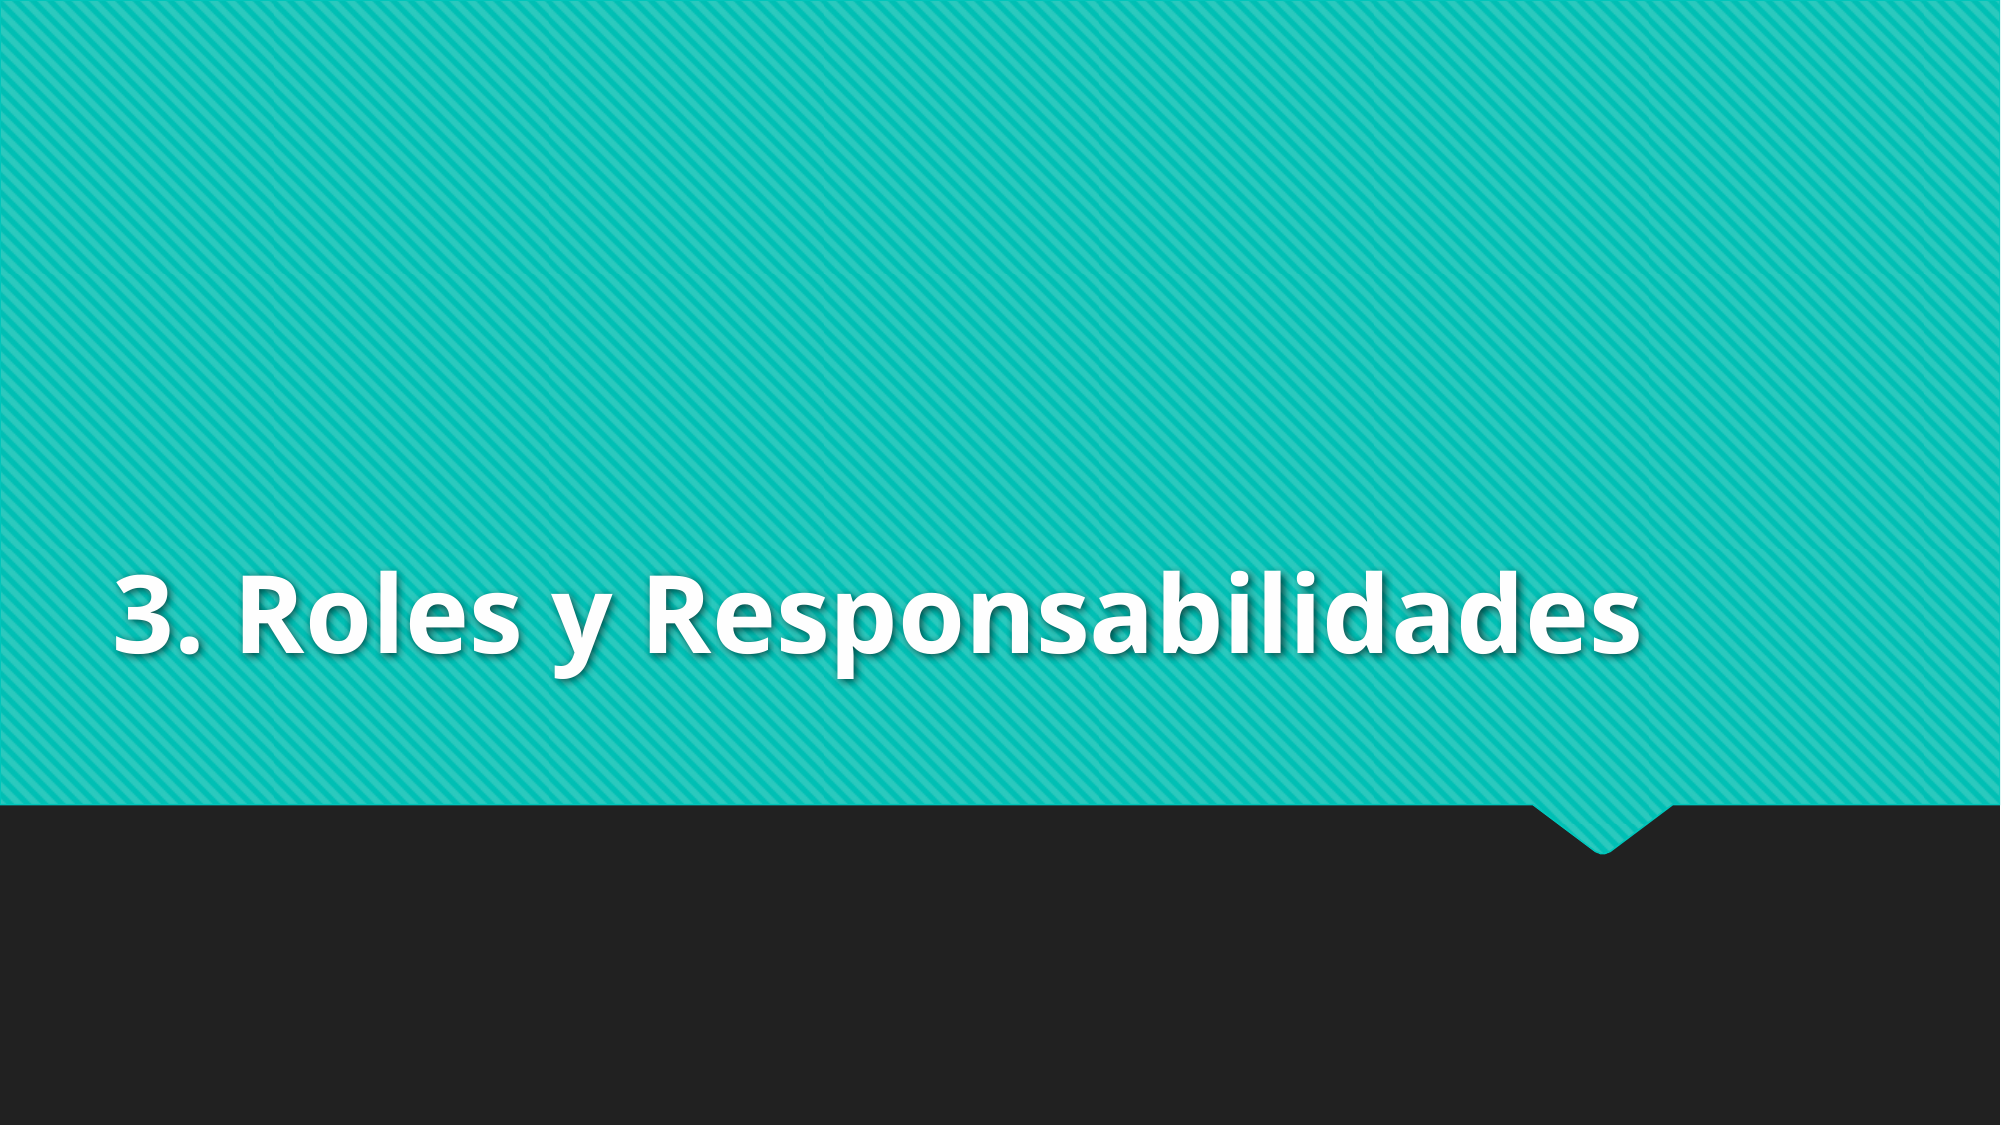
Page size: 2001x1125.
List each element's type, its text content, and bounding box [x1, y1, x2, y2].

title 3. Roles y Responsabilidades [0, 442, 1659, 683]
